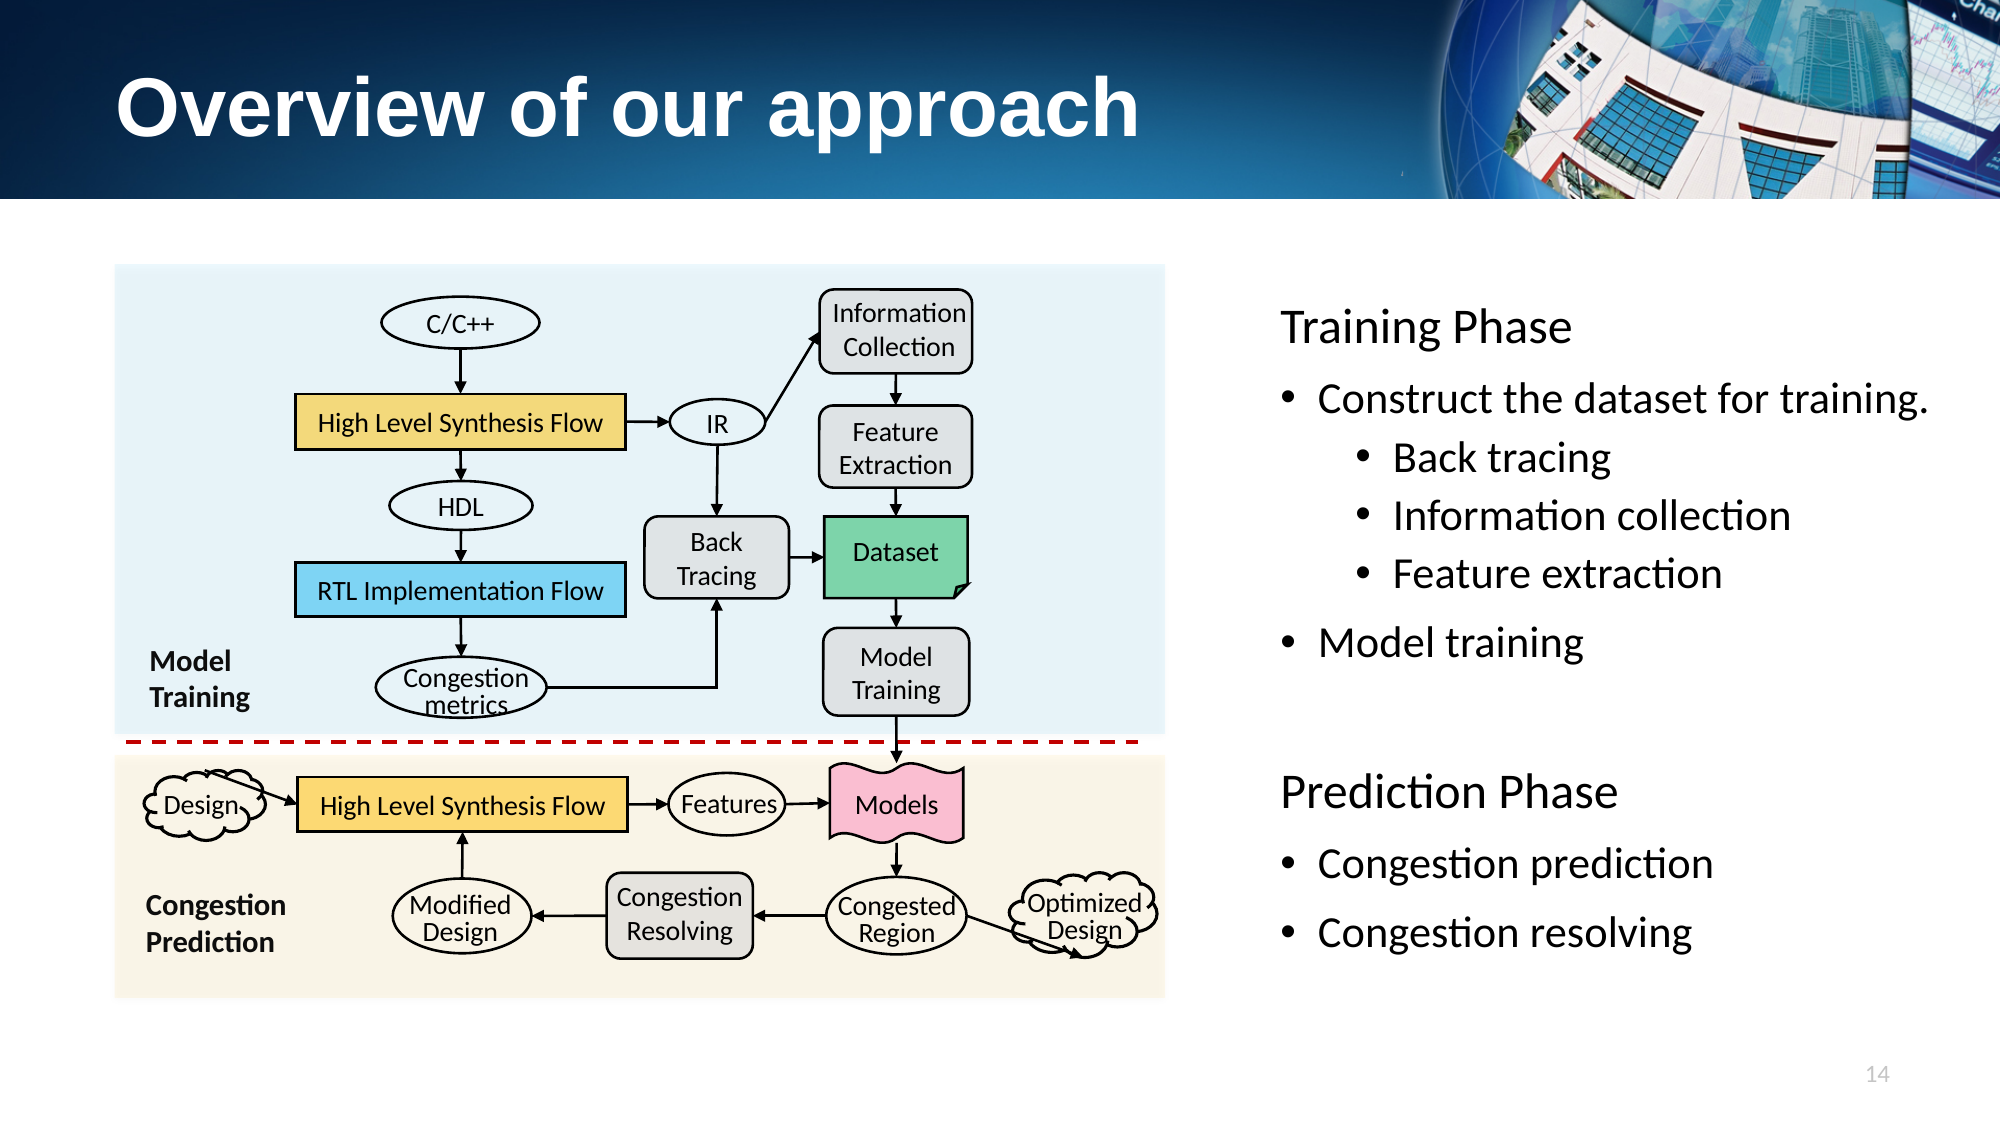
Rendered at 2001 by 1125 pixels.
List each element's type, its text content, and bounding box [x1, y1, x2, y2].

text_box Overview of our approach [100, 15, 1405, 204]
text_box [1158, 754, 1166, 999]
list Training Phase Construct the dataset for training. Back tracing Information collection Feature extraction Model training Prediction Phase Congestion prediction Congestion resolving [1265, 292, 1965, 980]
text_box [114, 263, 1166, 735]
slide_number 13 [1455, 1042, 1906, 1103]
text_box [125, 287, 1158, 1100]
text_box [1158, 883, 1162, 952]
text_box [114, 754, 125, 999]
picture [0, 0, 2000, 199]
